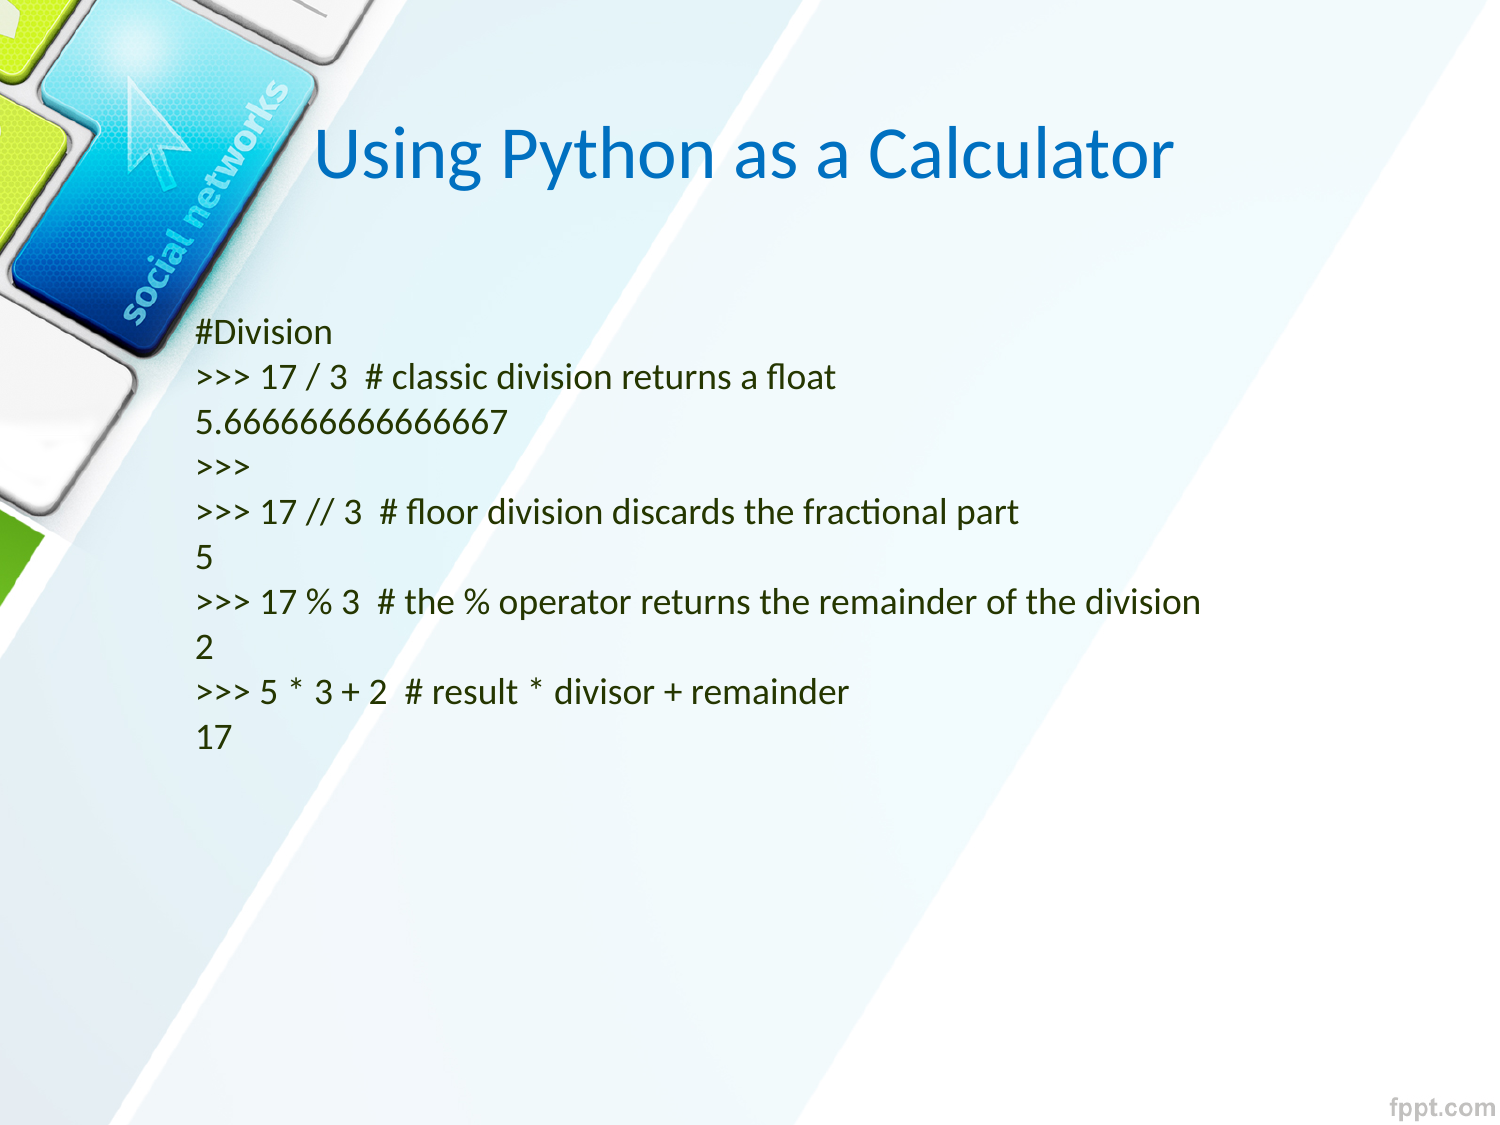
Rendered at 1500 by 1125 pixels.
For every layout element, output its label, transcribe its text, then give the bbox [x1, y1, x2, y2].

text_box #Division >>> 17 / 3 # classic division returns a float 5.666666666666667 >>> >>> 17 // 3 # floor division discards the fractional part 5 >>> 17 % 3 # the % operator returns the remainder of the division 2 >>> 5 * 3 + 2 # result * divisor + remainder 17 [179, 299, 1470, 1065]
text_box Using Python as a Calculator [299, 86, 1427, 212]
picture [0, 0, 1500, 1125]
